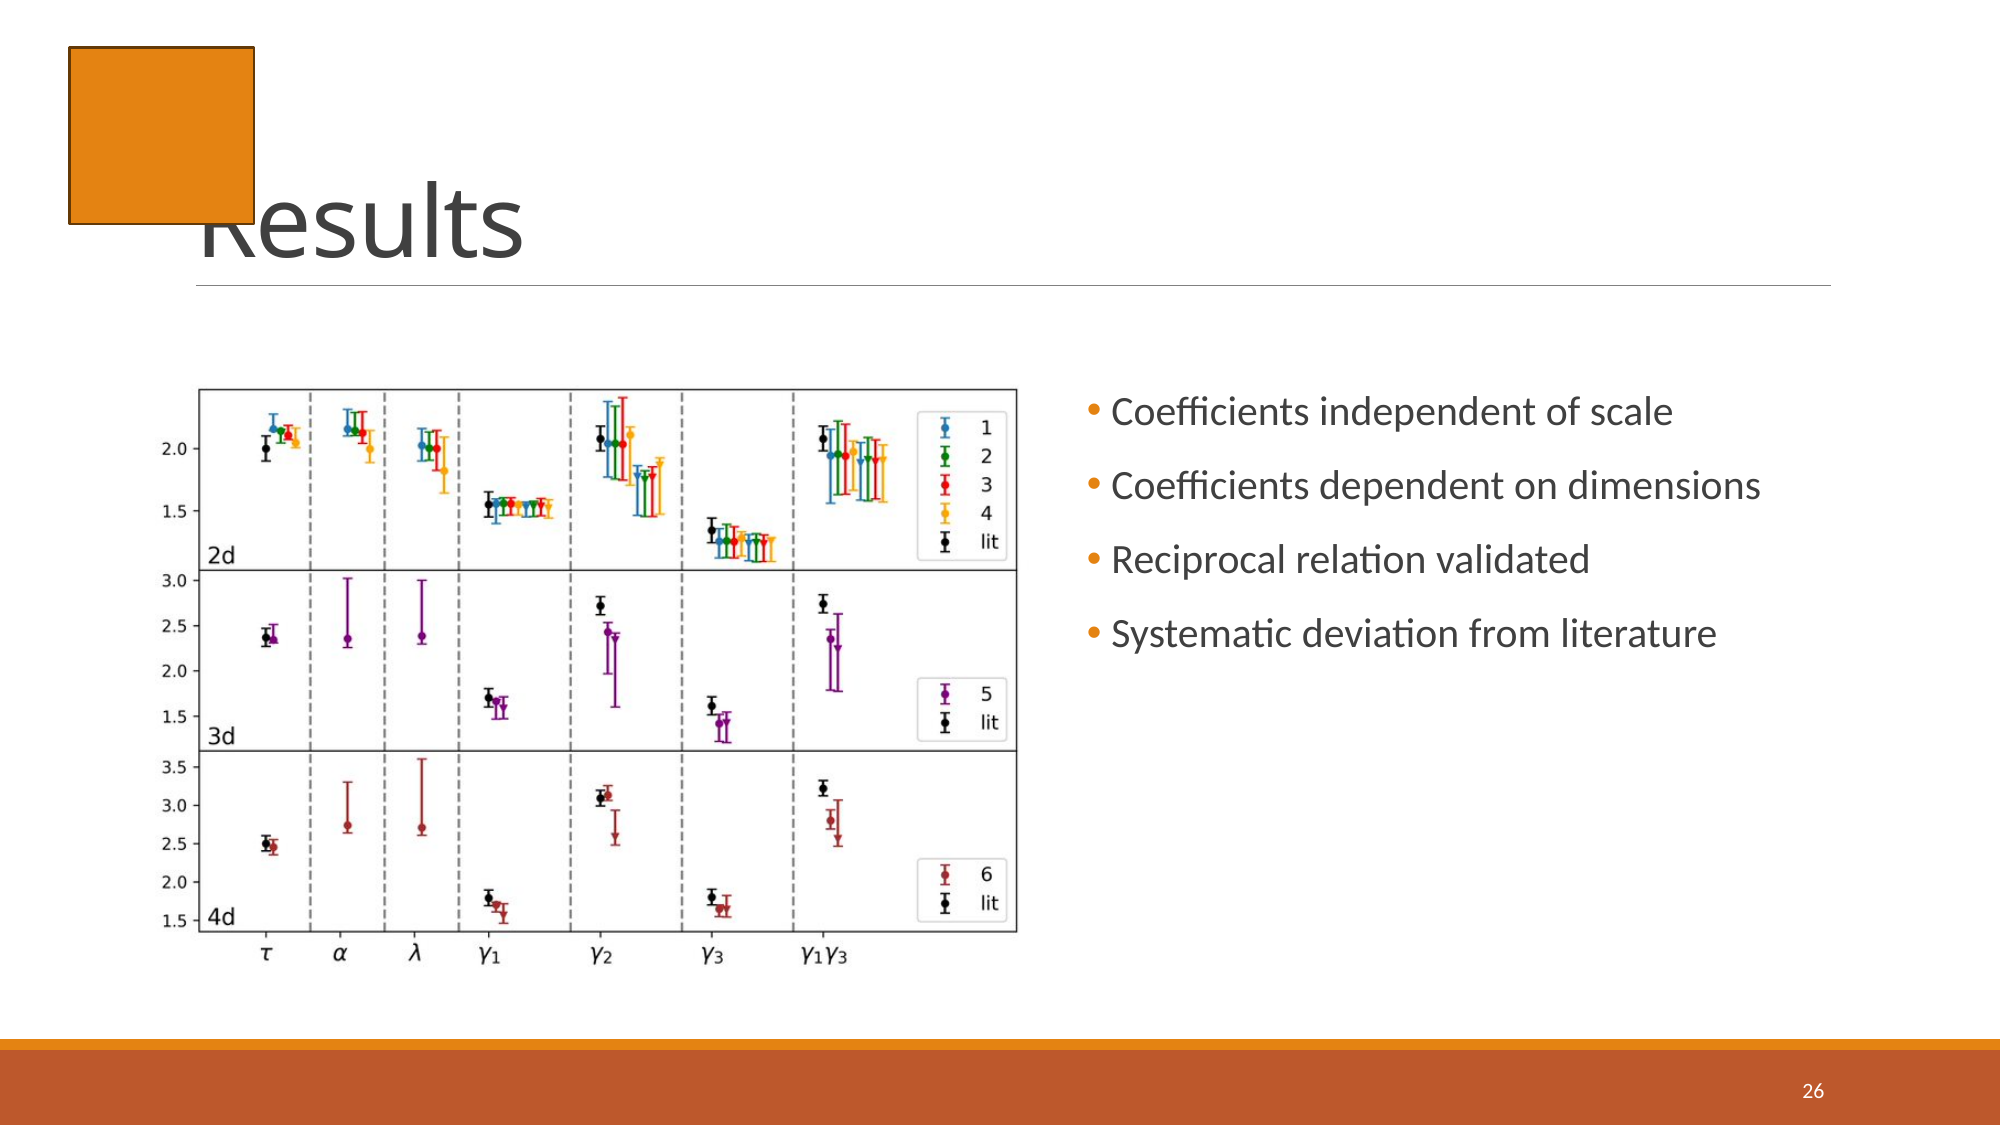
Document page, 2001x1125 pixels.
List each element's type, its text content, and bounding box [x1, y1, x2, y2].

list Coefficients independent of scale Coefficients dependent on dimensions Reciprocal relation validated Systematic deviation from literature [1086, 302, 1830, 963]
slide_number 26 [1624, 1059, 1840, 1120]
title Results [180, 47, 1830, 285]
text_box [68, 46, 255, 225]
picture [136, 359, 1045, 986]
